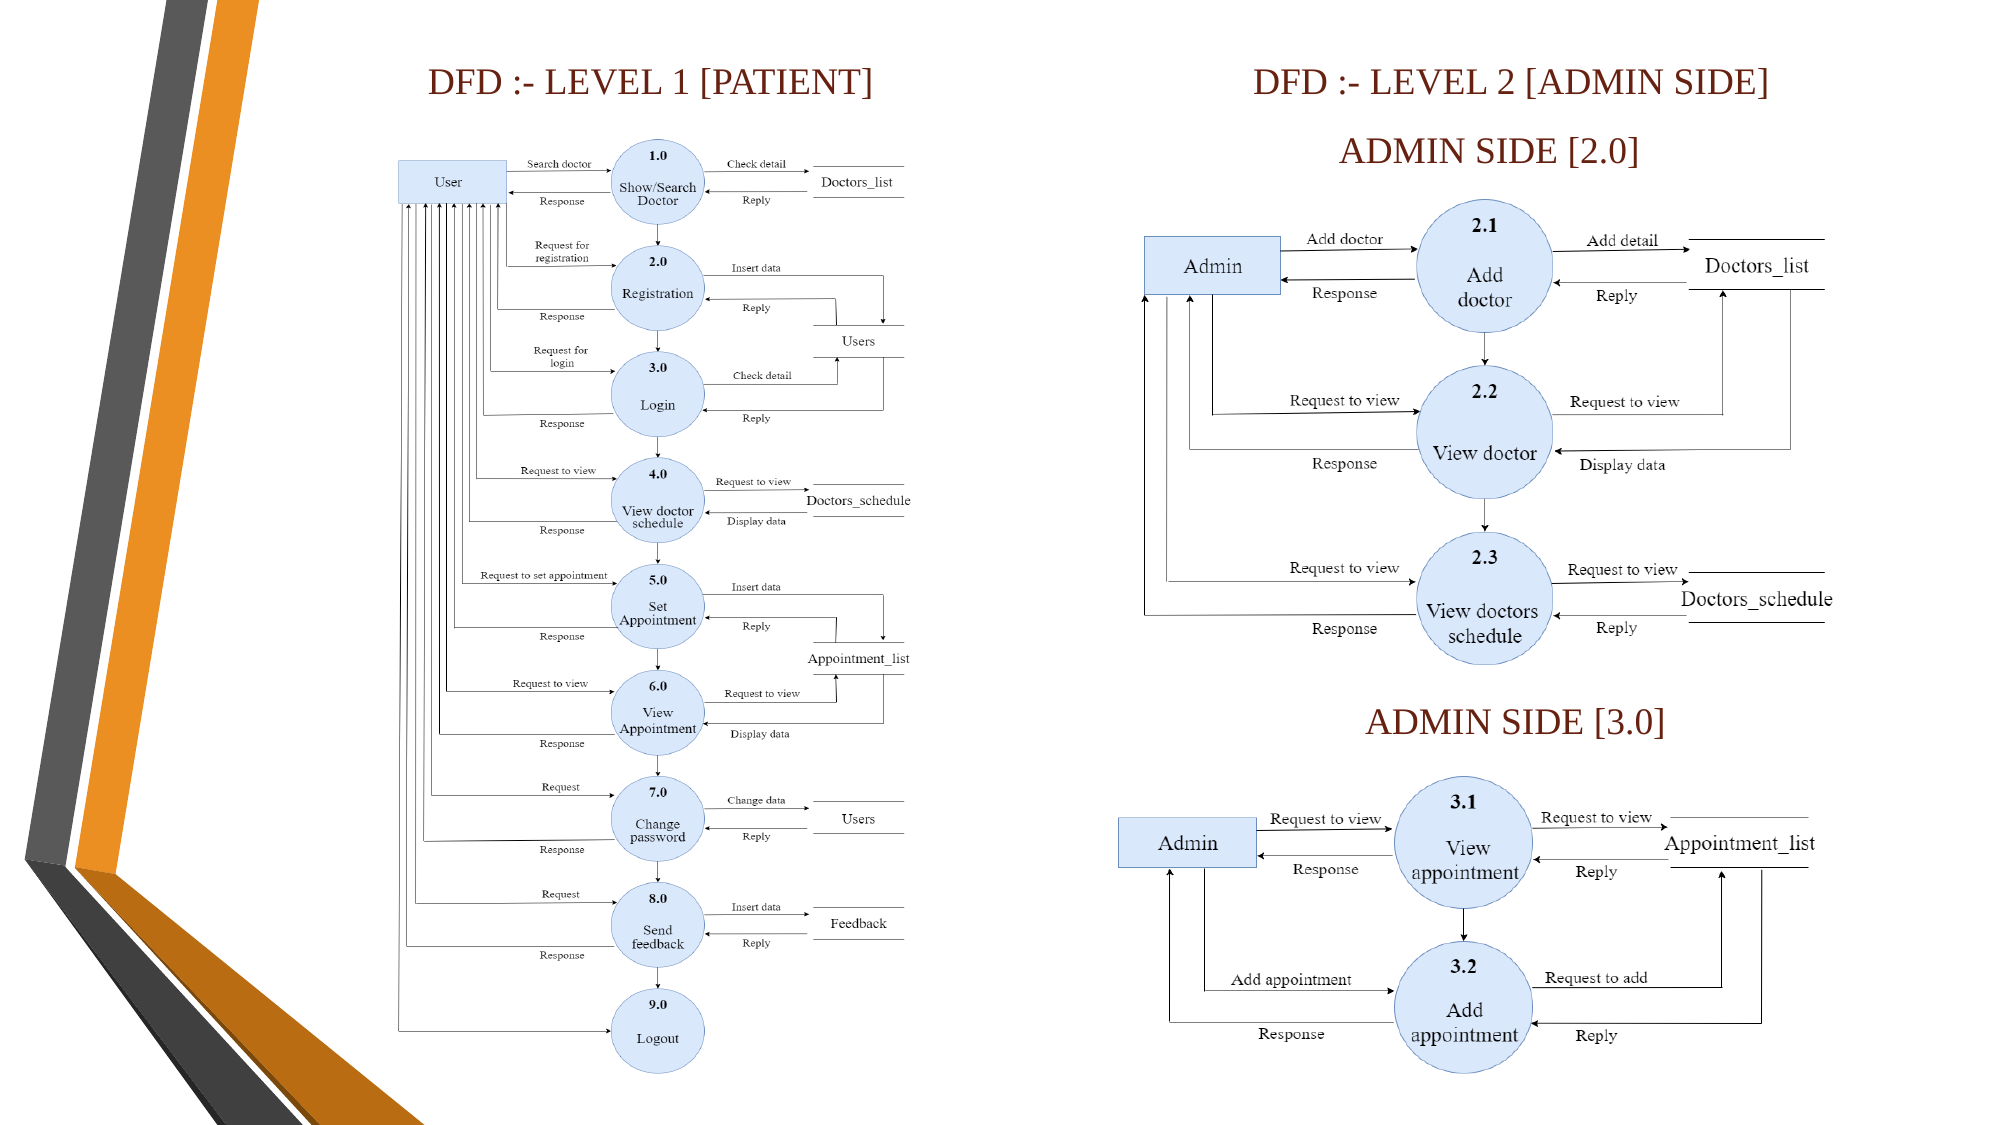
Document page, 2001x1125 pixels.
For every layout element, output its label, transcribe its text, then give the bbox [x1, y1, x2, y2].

picture [394, 139, 917, 1074]
text_box ADMIN SIDE [2.0] [1323, 118, 1690, 179]
text_box ADMIN SIDE [3.0] [1350, 689, 1690, 750]
picture [1138, 199, 1842, 665]
text_box DFD :- LEVEL 1 [PATIENT] [413, 49, 977, 110]
text_box DFD :- LEVEL 2 [ADMIN SIDE] [1238, 49, 1802, 110]
picture [1118, 776, 1827, 1074]
